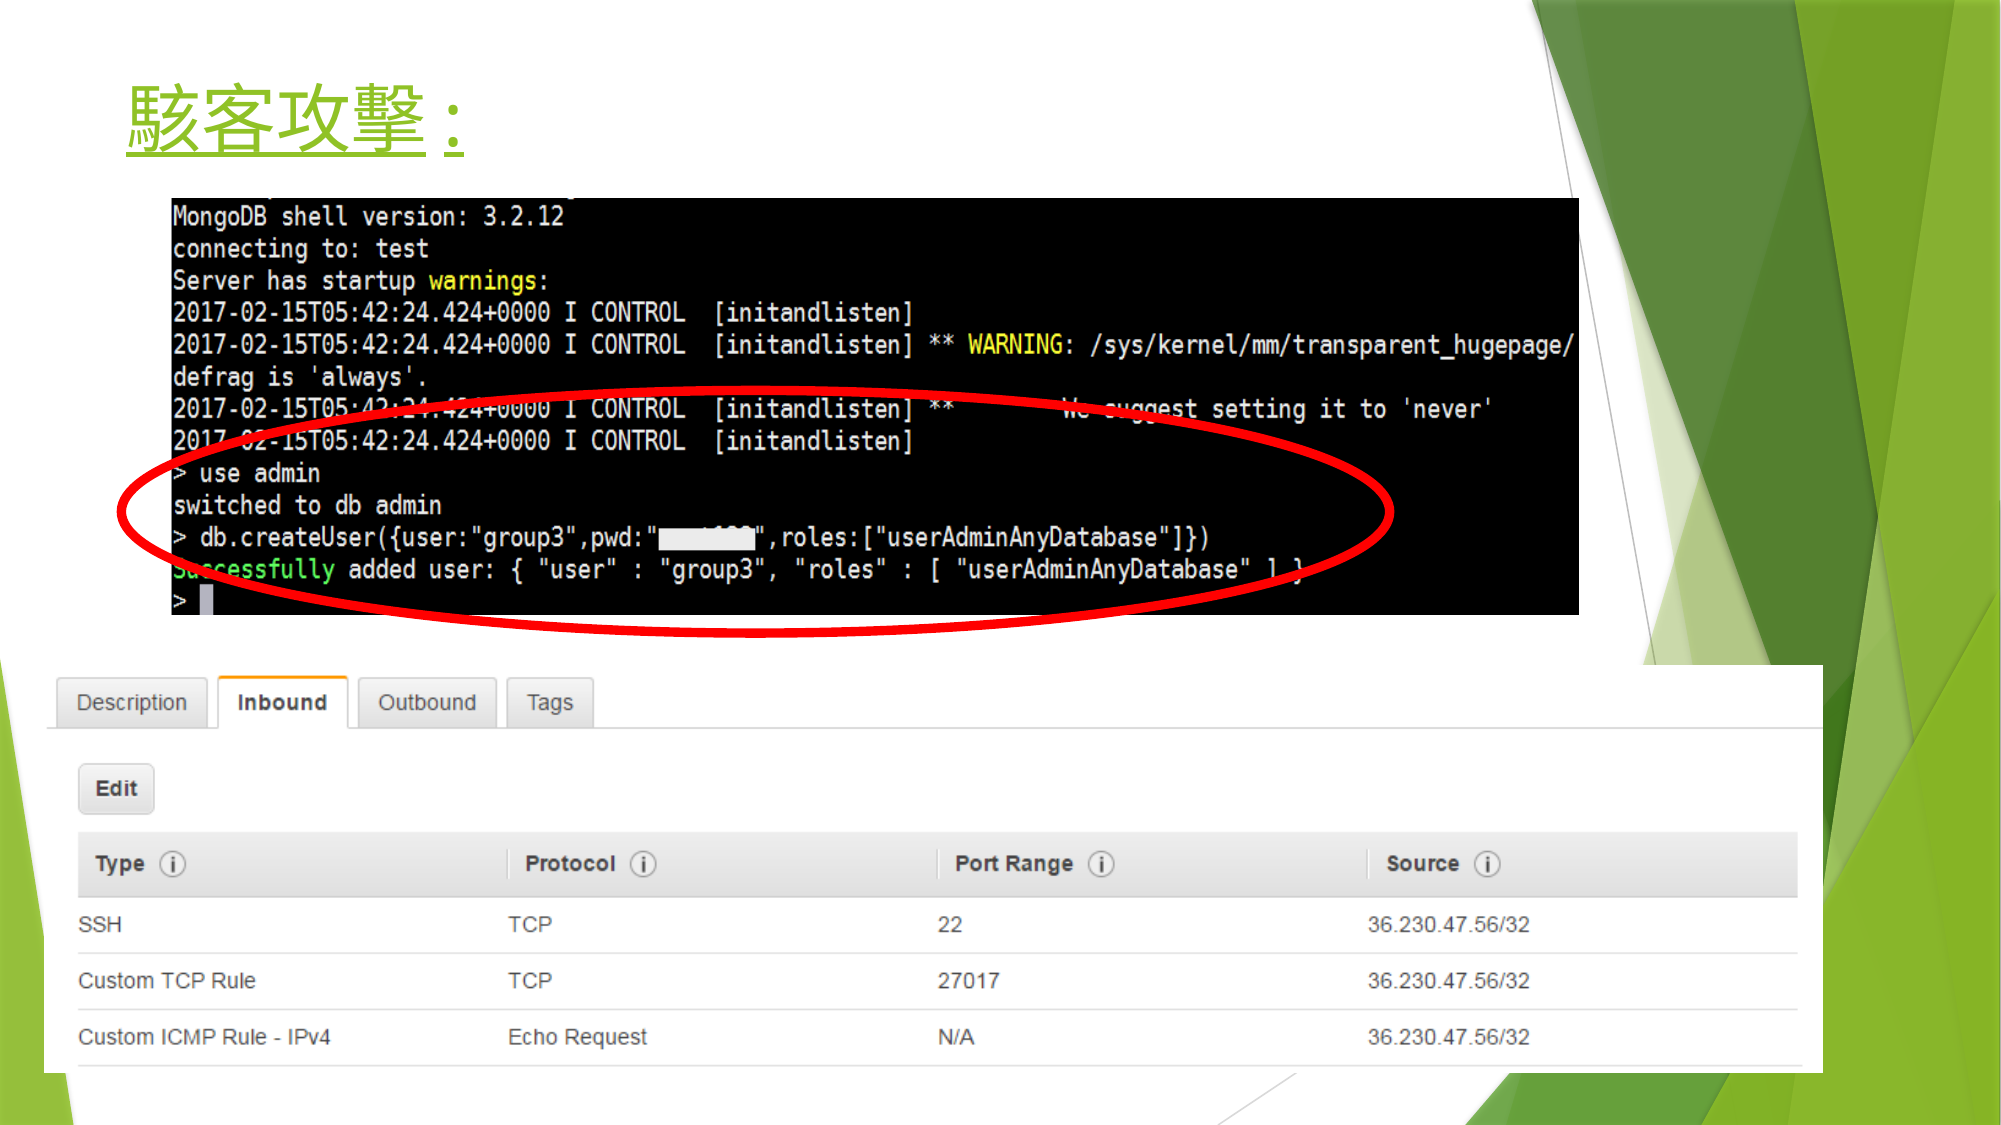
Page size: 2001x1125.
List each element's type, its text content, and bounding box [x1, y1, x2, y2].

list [168, 198, 1580, 615]
title 駭客攻擊: [111, 63, 1522, 281]
text_box [496, 624, 1015, 635]
picture [44, 664, 1824, 1074]
text_box [119, 466, 163, 557]
